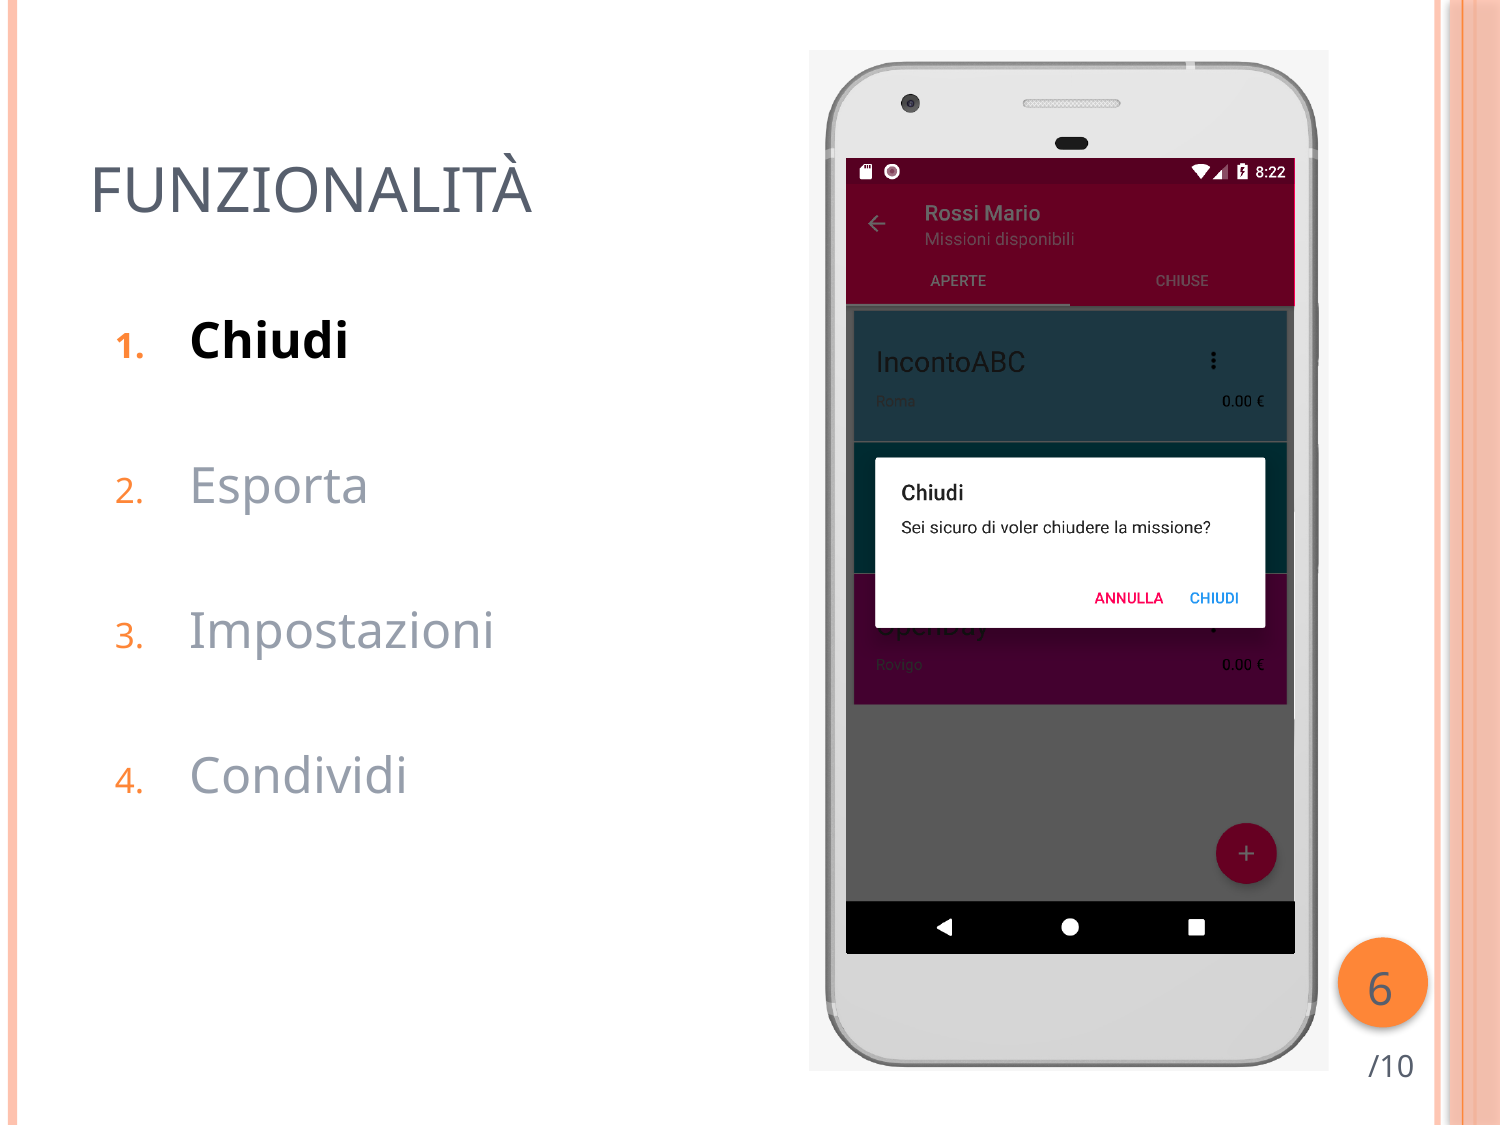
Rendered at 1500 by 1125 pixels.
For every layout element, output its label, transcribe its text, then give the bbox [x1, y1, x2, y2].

picture [846, 158, 1295, 955]
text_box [808, 50, 1330, 1072]
text_box 6 [1352, 952, 1435, 1022]
text_box /10 [1353, 1021, 1436, 1092]
list Chiudi Esporta Impostazioni Condividi [100, 301, 740, 821]
title Funzionalità [75, 45, 1300, 233]
